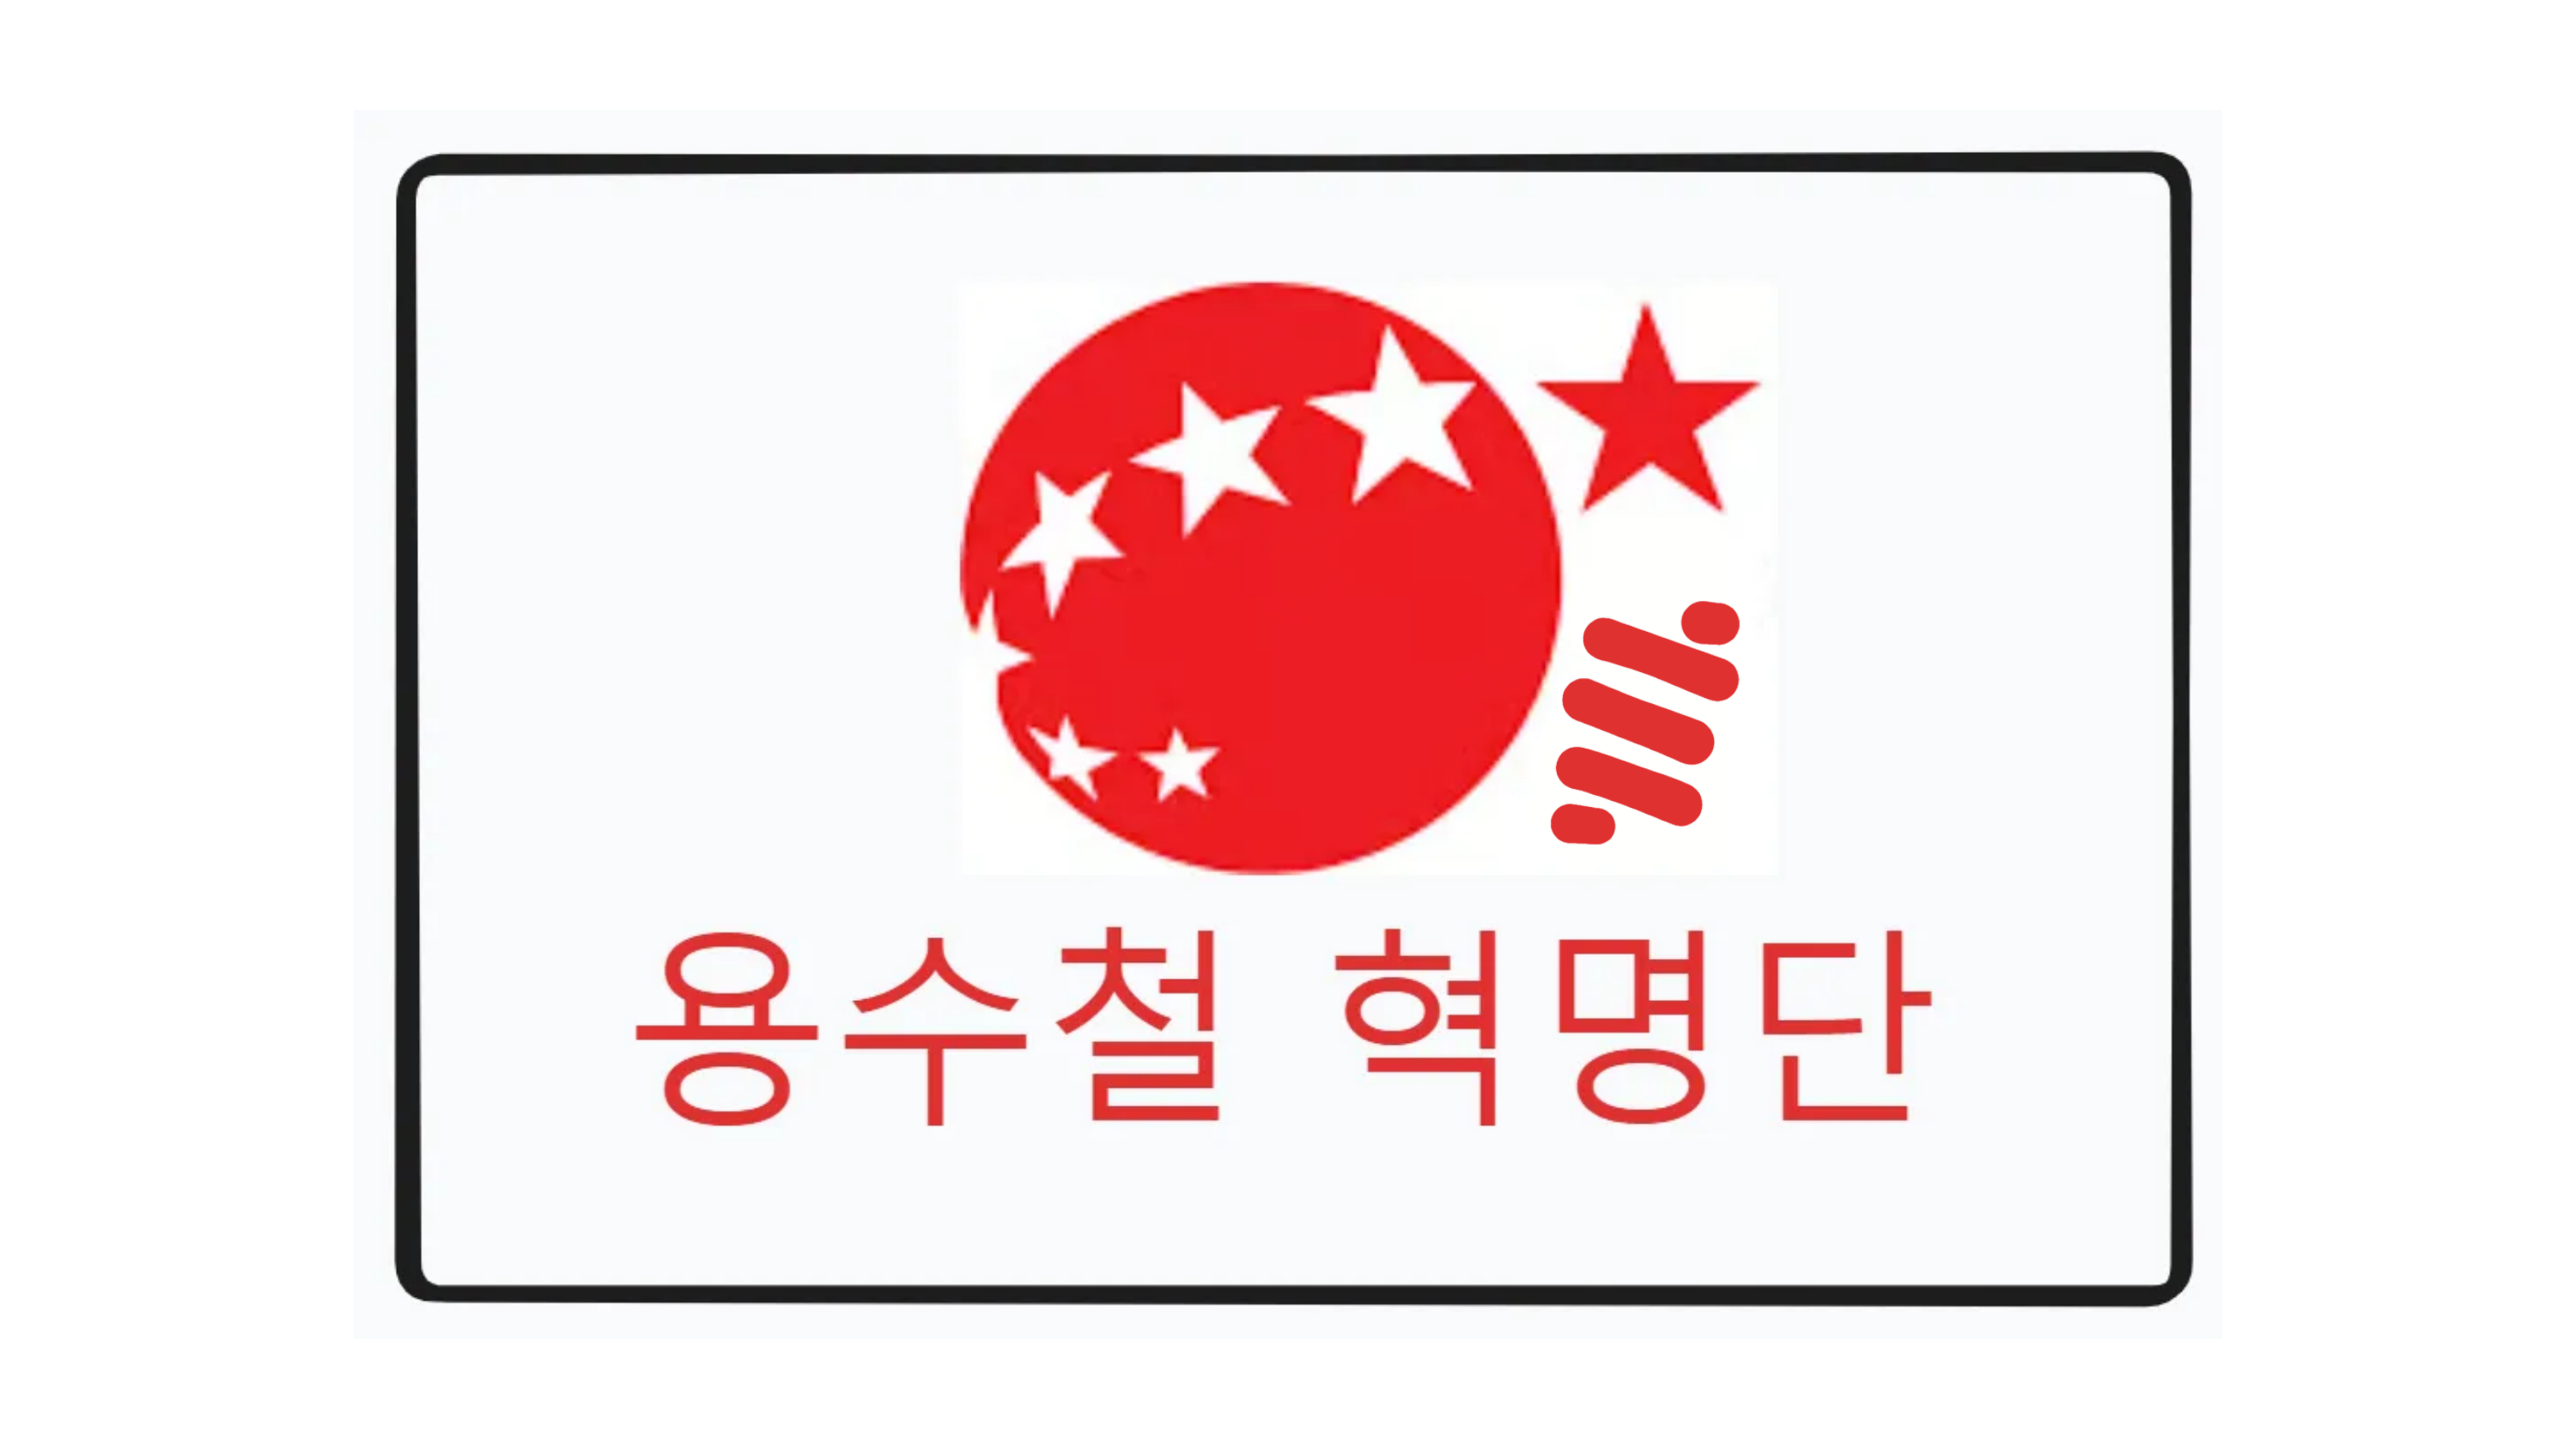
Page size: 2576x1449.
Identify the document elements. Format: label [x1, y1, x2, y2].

picture [354, 109, 2222, 1339]
